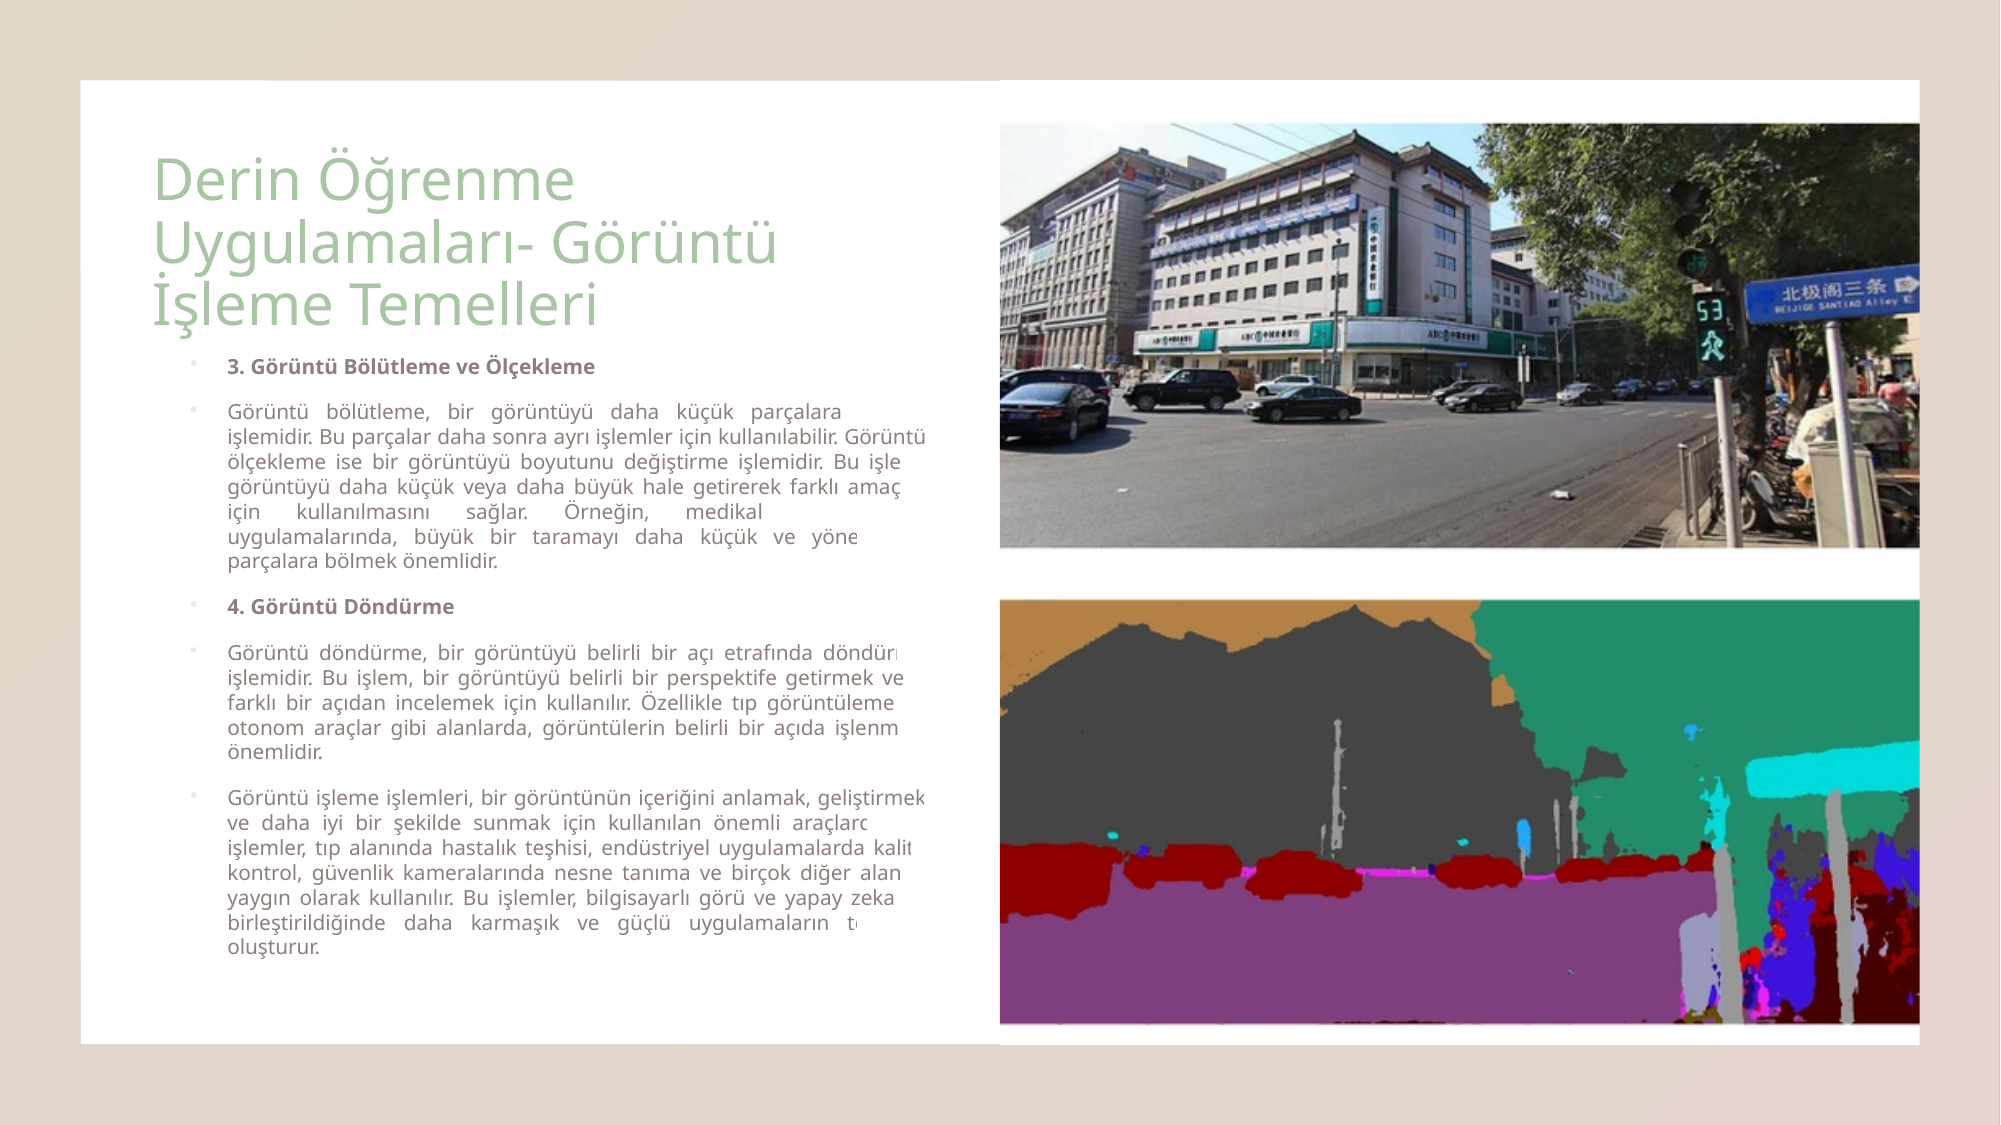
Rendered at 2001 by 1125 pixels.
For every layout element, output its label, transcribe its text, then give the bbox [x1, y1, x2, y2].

title Derin Öğrenme Uygulamaları- Görüntü İşleme Temelleri [137, 140, 889, 345]
text_box [82, 82, 999, 1043]
text_box [0, 0, 2000, 1125]
list 3. Görüntü Bölütleme ve Ölçekleme Görüntü bölütleme, bir görüntüyü daha küçük parçalara ayırma işlemidir. Bu parçalar daha sonra ayrı işlemler için kullanılabilir. Görüntü ölçekleme ise bir görüntüyü boyutunu değiştirme işlemidir. Bu işlem, görüntüyü daha küçük veya daha büyük hale getirerek farklı amaçlar için kullanılmasını sağlar. Örneğin, medikal görüntüleme uygulamalarında, büyük bir taramayı daha küçük ve yönetilebilir parçalara bölmek önemlidir. 4. Görüntü Döndürme Görüntü döndürme, bir görüntüyü belirli bir açı etrafında döndürme işlemidir. Bu işlem, bir görüntüyü belirli bir perspektife getirmek veya farklı bir açıdan incelemek için kullanılır. Özellikle tıp görüntüleme ve otonom araçlar gibi alanlarda, görüntülerin belirli bir açıda işlenmesi önemlidir. Görüntü işleme işlemleri, bir görüntünün içeriğini anlamak, geliştirmek ve daha iyi bir şekilde sunmak için kullanılan önemli araçlardır. Bu işlemler, tıp alanında hastalık teşhisi, endüstriyel uygulamalarda kalite kontrol, güvenlik kameralarında nesne tanıma ve birçok diğer alanda yaygın olarak kullanılır. Bu işlemler, bilgisayarlı görü ve yapay zeka ile birleştirildiğinde daha karmaşık ve güçlü uygulamaların temelini oluşturur. [137, 345, 942, 1014]
picture [999, 80, 1920, 1045]
